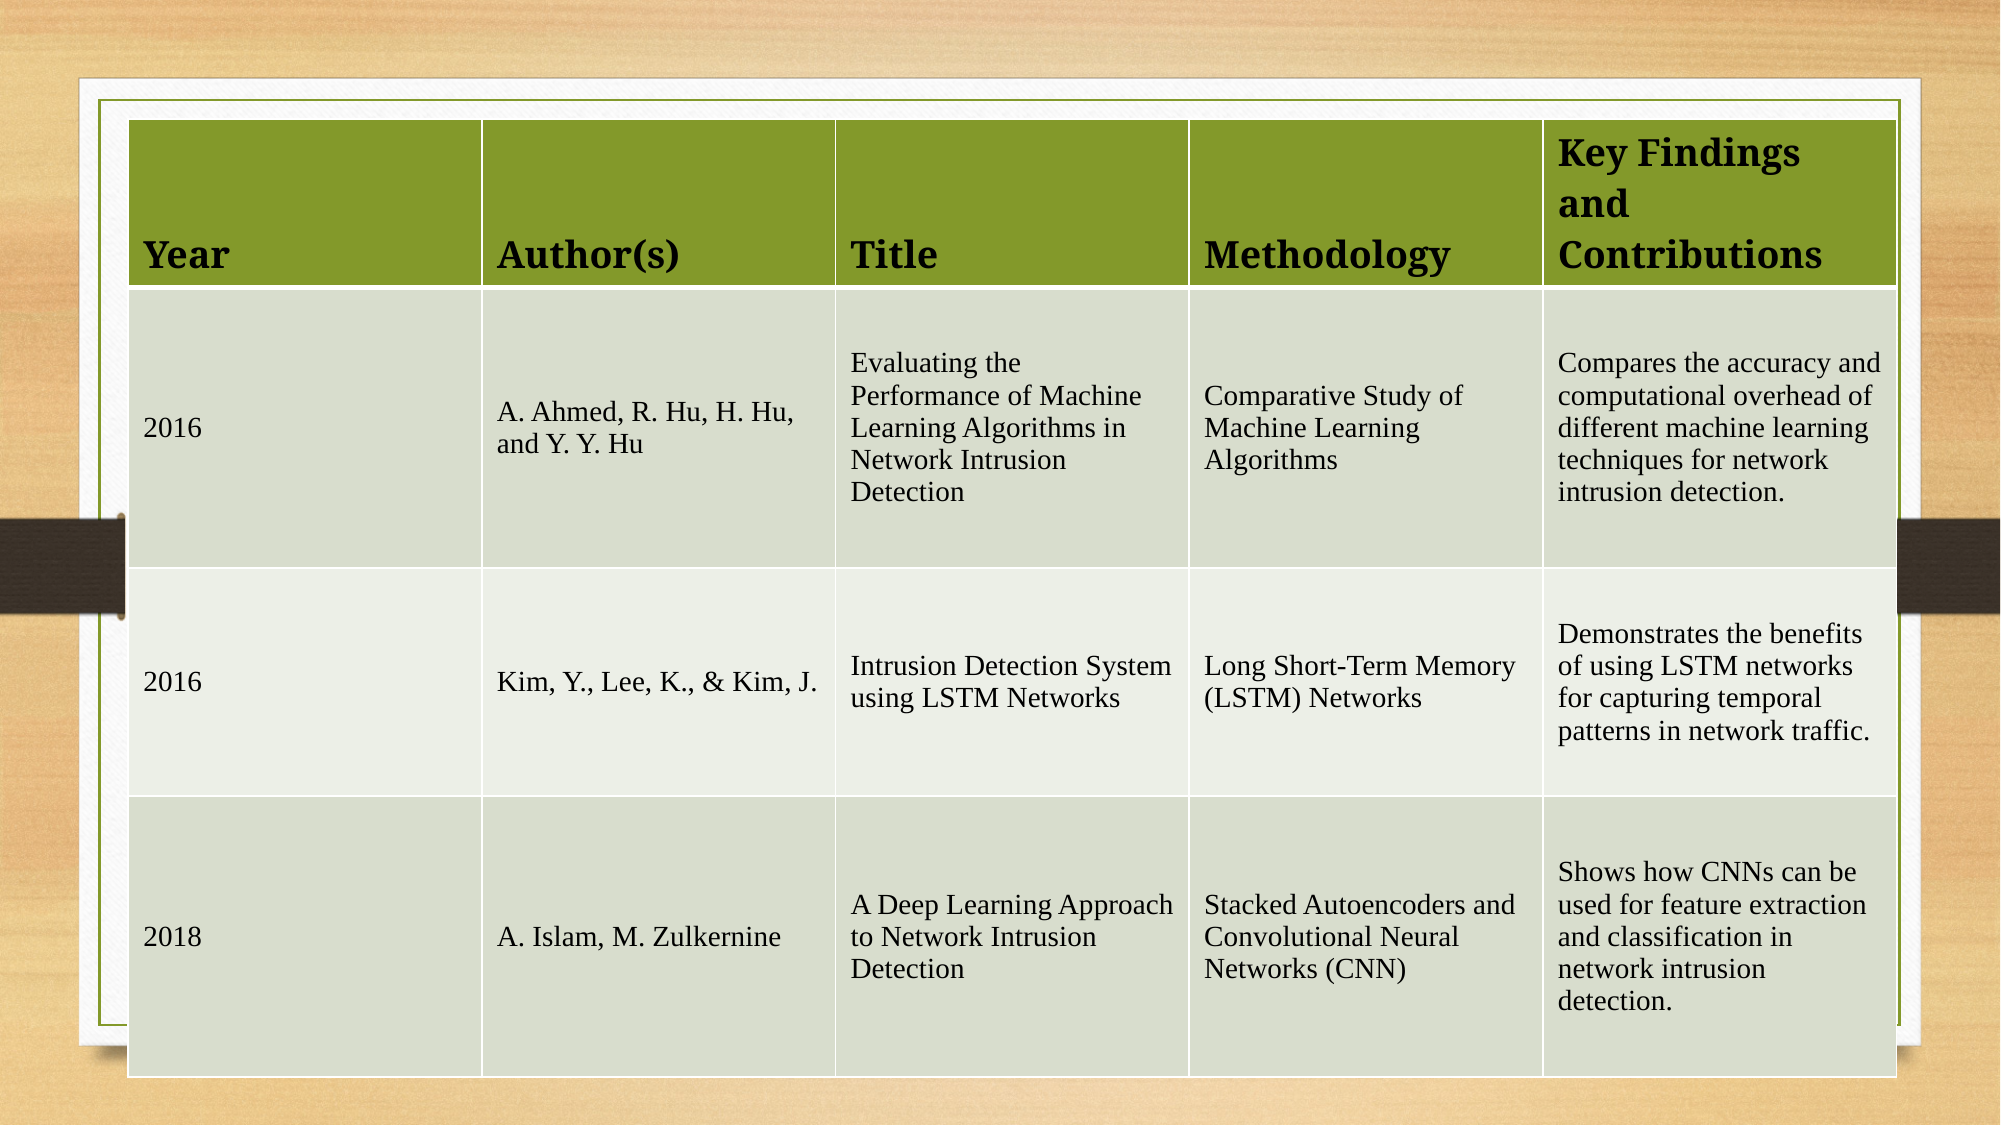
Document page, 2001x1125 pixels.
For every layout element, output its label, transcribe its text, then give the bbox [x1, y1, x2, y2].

table_header Methodology [1190, 120, 1542, 285]
table_cell Intrusion Detection System using LSTM Networks [836, 569, 1188, 795]
table_cell Demonstrates the benefits of using LSTM networks for capturing temporal patterns in network traffic. [1544, 569, 1896, 795]
table_cell A. Ahmed, R. Hu, H. Hu, and Y. Y. Hu [483, 290, 835, 567]
table_header Author(s) [483, 120, 835, 285]
table_cell Shows how CNNs can be used for feature extraction and classification in network intrusion detection. [1544, 797, 1896, 1076]
table_cell Long Short-Term Memory (LSTM) Networks [1190, 569, 1542, 795]
table_cell Kim, Y., Lee, K., & Kim, J. [483, 569, 835, 795]
table_cell Stacked Autoencoders and Convolutional Neural Networks (CNN) [1190, 797, 1542, 1076]
table_cell 2016 [129, 290, 481, 567]
table_cell A. Islam, M. Zulkernine [483, 797, 835, 1076]
table_header Key Findings and Contributions [1544, 120, 1896, 285]
table_cell 2018 [129, 797, 481, 1076]
table_header Title [836, 120, 1188, 285]
table_cell A Deep Learning Approach to Network Intrusion Detection [836, 797, 1188, 1076]
picture [0, 0, 2001, 1125]
table_cell 2016 [129, 569, 481, 795]
table_header Year [129, 120, 481, 285]
table_cell Compares the accuracy and computational overhead of different machine learning techniques for network intrusion detection. [1544, 290, 1896, 567]
table_cell Evaluating the Performance of Machine Learning Algorithms in Network Intrusion Detection [836, 290, 1188, 567]
table_cell Comparative Study of Machine Learning Algorithms [1190, 290, 1542, 567]
